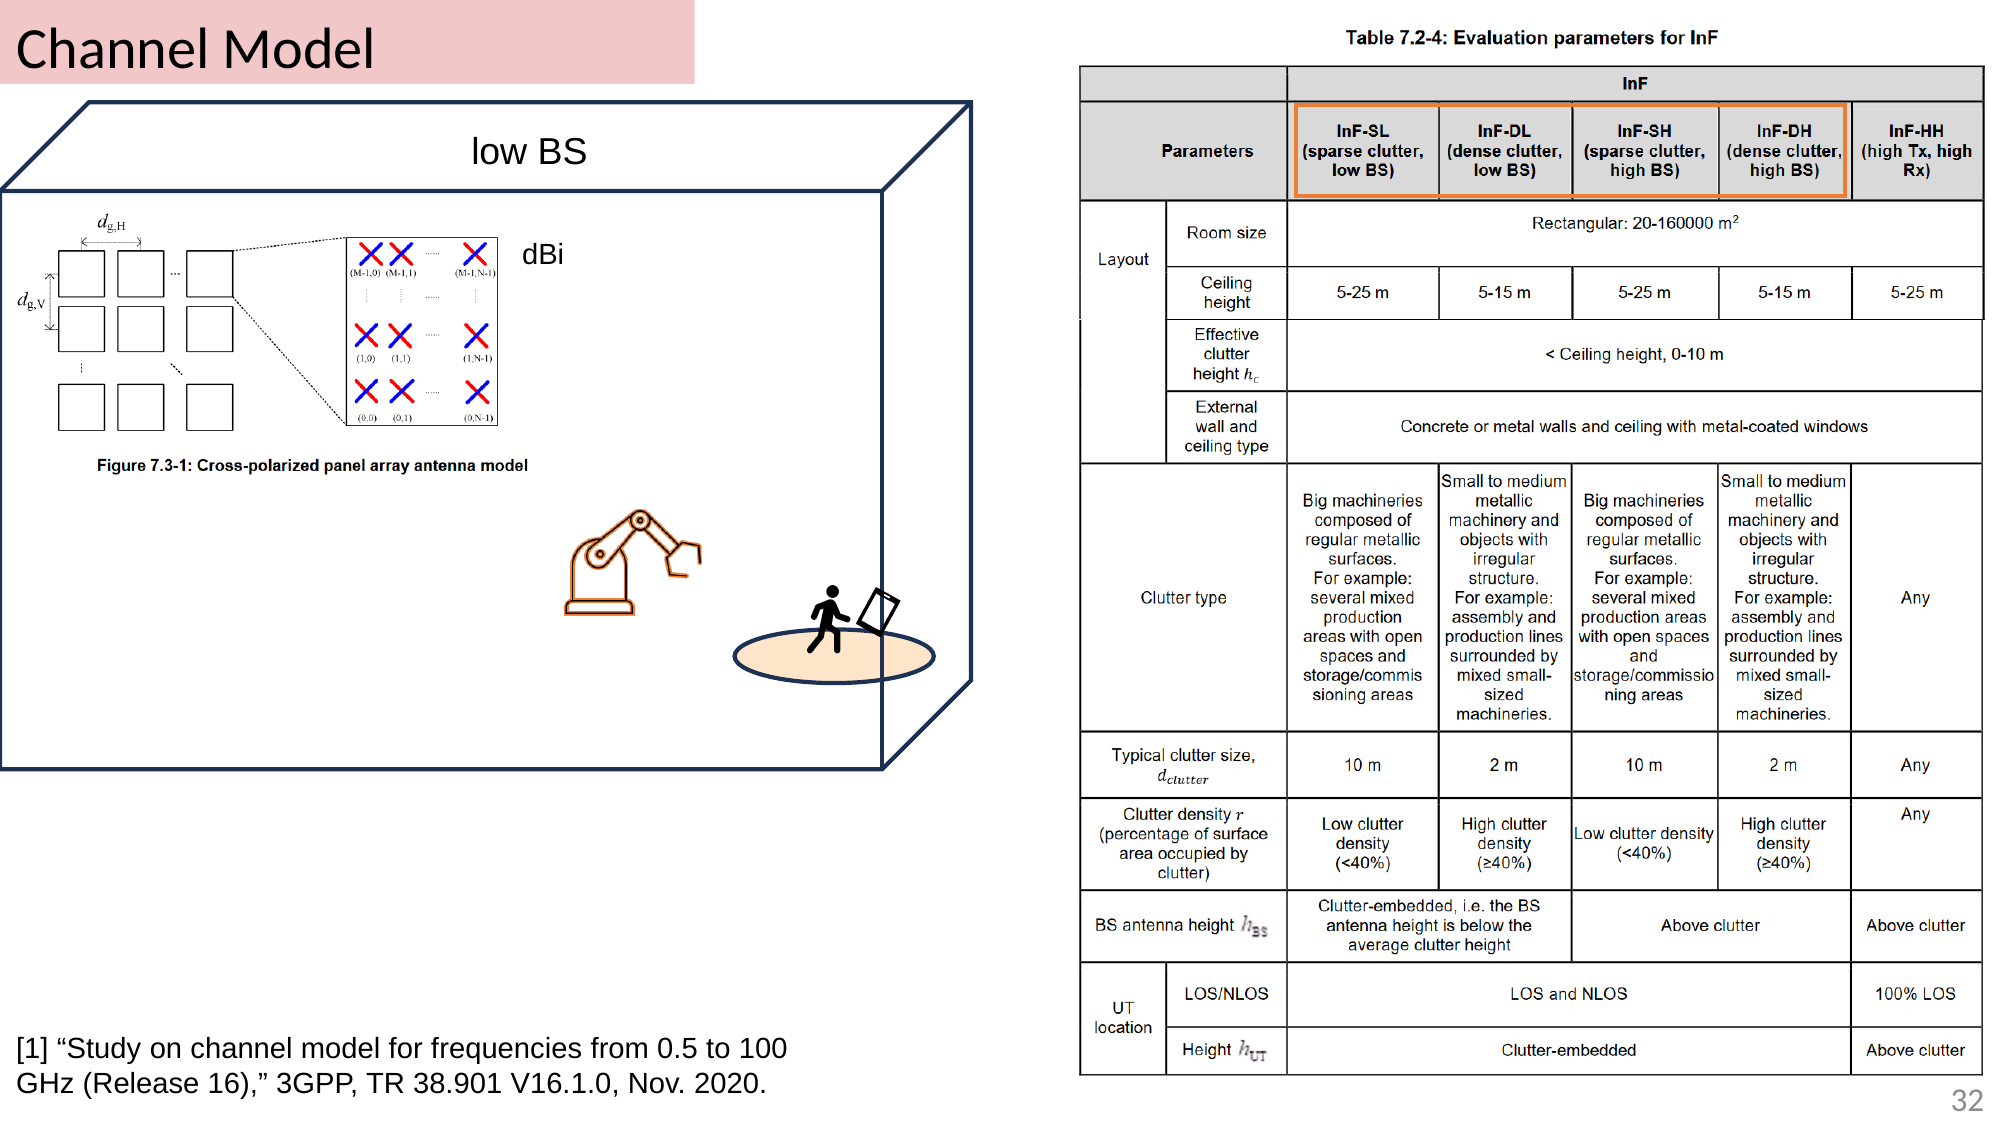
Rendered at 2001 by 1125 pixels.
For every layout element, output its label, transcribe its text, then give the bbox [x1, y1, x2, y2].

picture [15, 200, 530, 476]
text_box [0, 0, 695, 84]
text_box [1] T. J. Cui et al., “Programmable artificial intelligence machine for wave sensing and communications,” Oct. 19, 2020. doi: 10.21203/rs.3.rs-90701/v1. [8, 105, 964, 188]
text_box Channel Model [2, 2, 392, 88]
text_box [0, 100, 974, 772]
picture [790, 579, 913, 657]
picture [558, 487, 709, 638]
text_box low BS [456, 119, 603, 180]
picture [1071, 16, 1987, 1079]
text_box [1] “Study on channel model for frequencies from 0.5 to 100 GHz (Release 16),” 3GPP, TR 38.901 V16.1.0, Nov. 2020. [1, 1021, 847, 1107]
slide_number 32 [1902, 1067, 1999, 1125]
table_cell [884, 110, 968, 763]
